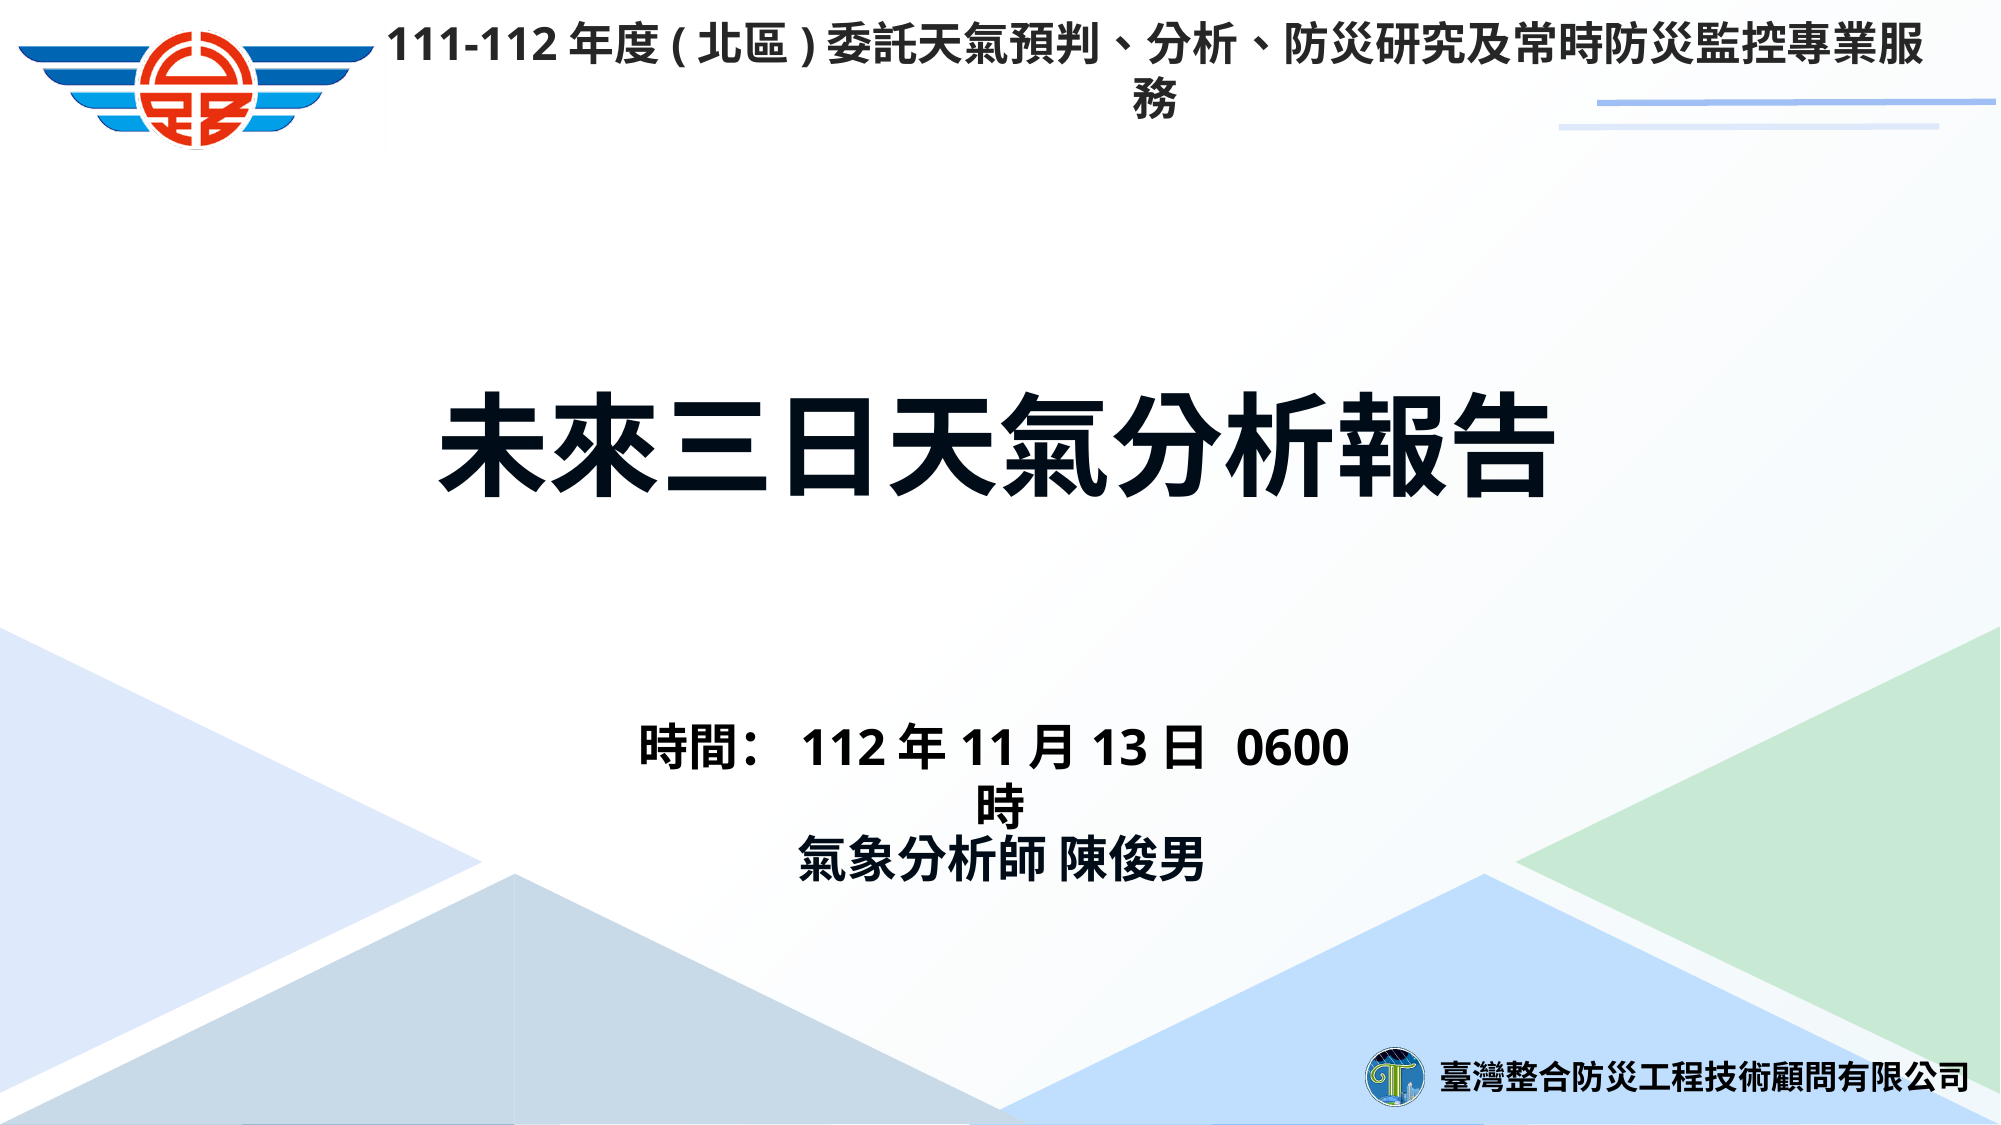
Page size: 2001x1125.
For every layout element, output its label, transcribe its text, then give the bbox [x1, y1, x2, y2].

text_box 氣象分析師 陳俊男 [646, 844, 1351, 912]
list 未來三日天氣分析報告 [0, 176, 1998, 709]
picture [5, 18, 386, 152]
text_box 時間：112年11月13日 0600時 [621, 708, 1378, 844]
picture [1364, 1047, 1425, 1107]
